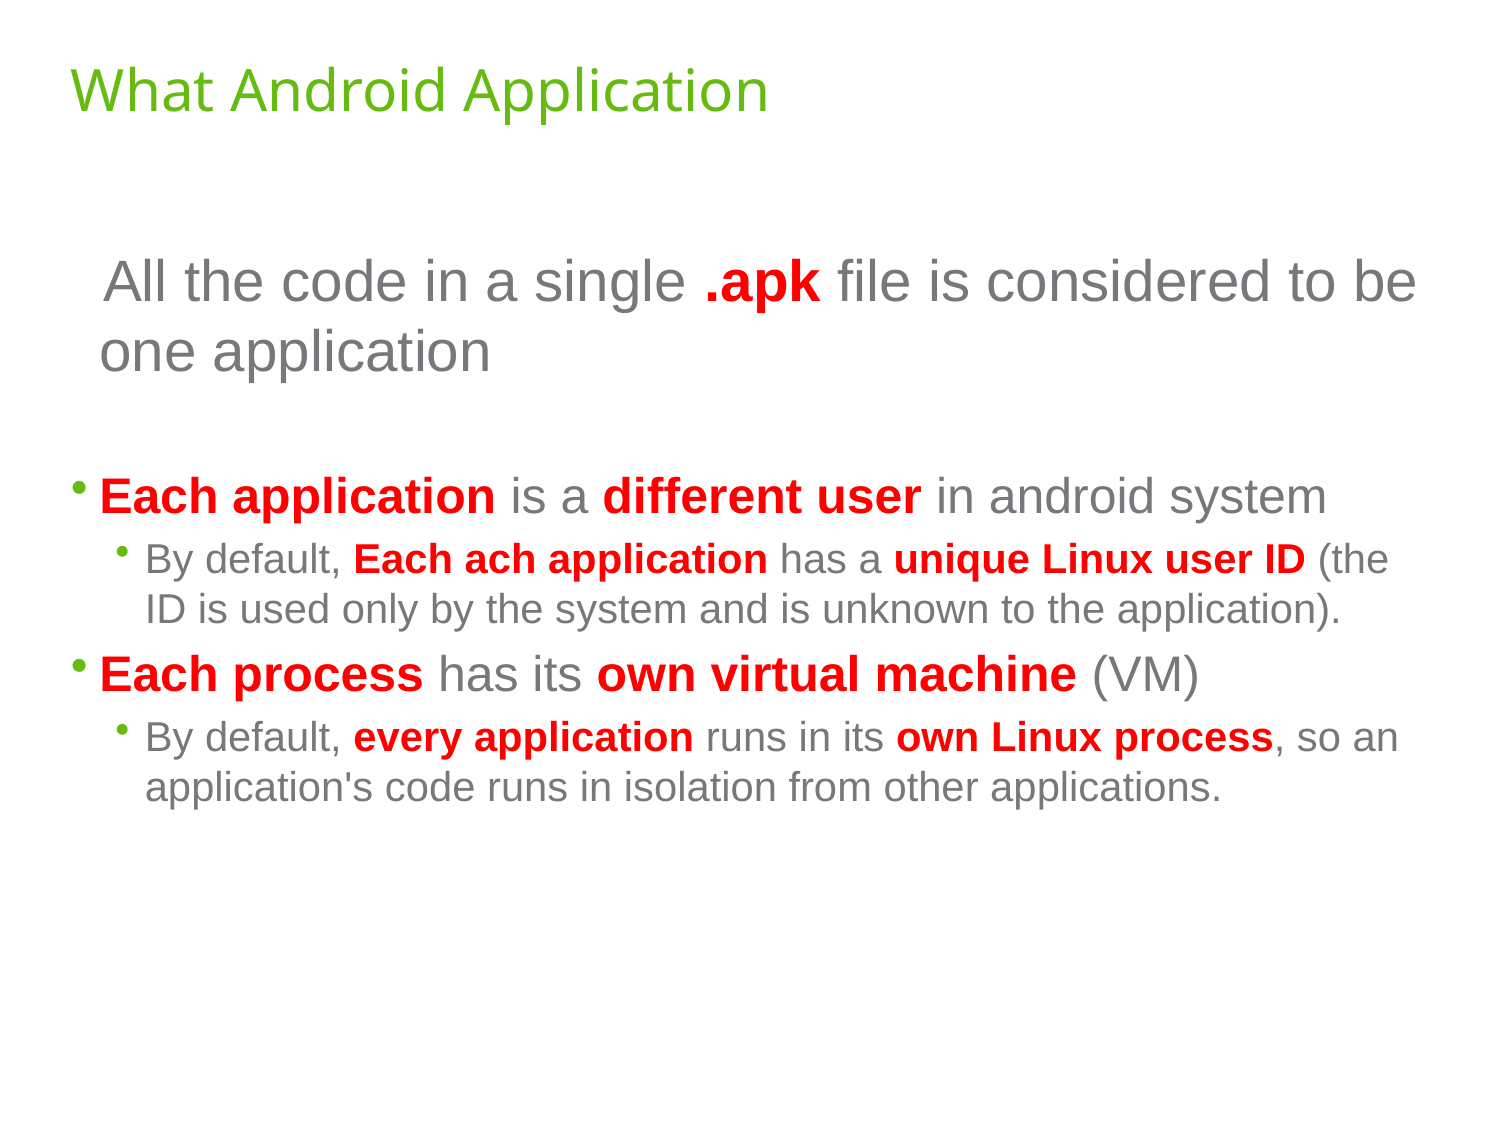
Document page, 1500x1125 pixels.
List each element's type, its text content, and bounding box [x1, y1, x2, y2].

title What Android Application [70, 52, 1430, 139]
list All the code in a single .apk file is considered to be one application Each application is a different user in android system By default, Each ach application has a unique Linux user ID (the ID is used only by the system and is unknown to the application). Each process has its own virtual machine (VM) By default, every application runs in its own Linux process, so an application's code runs in isolation from other applications. [70, 243, 1430, 1012]
